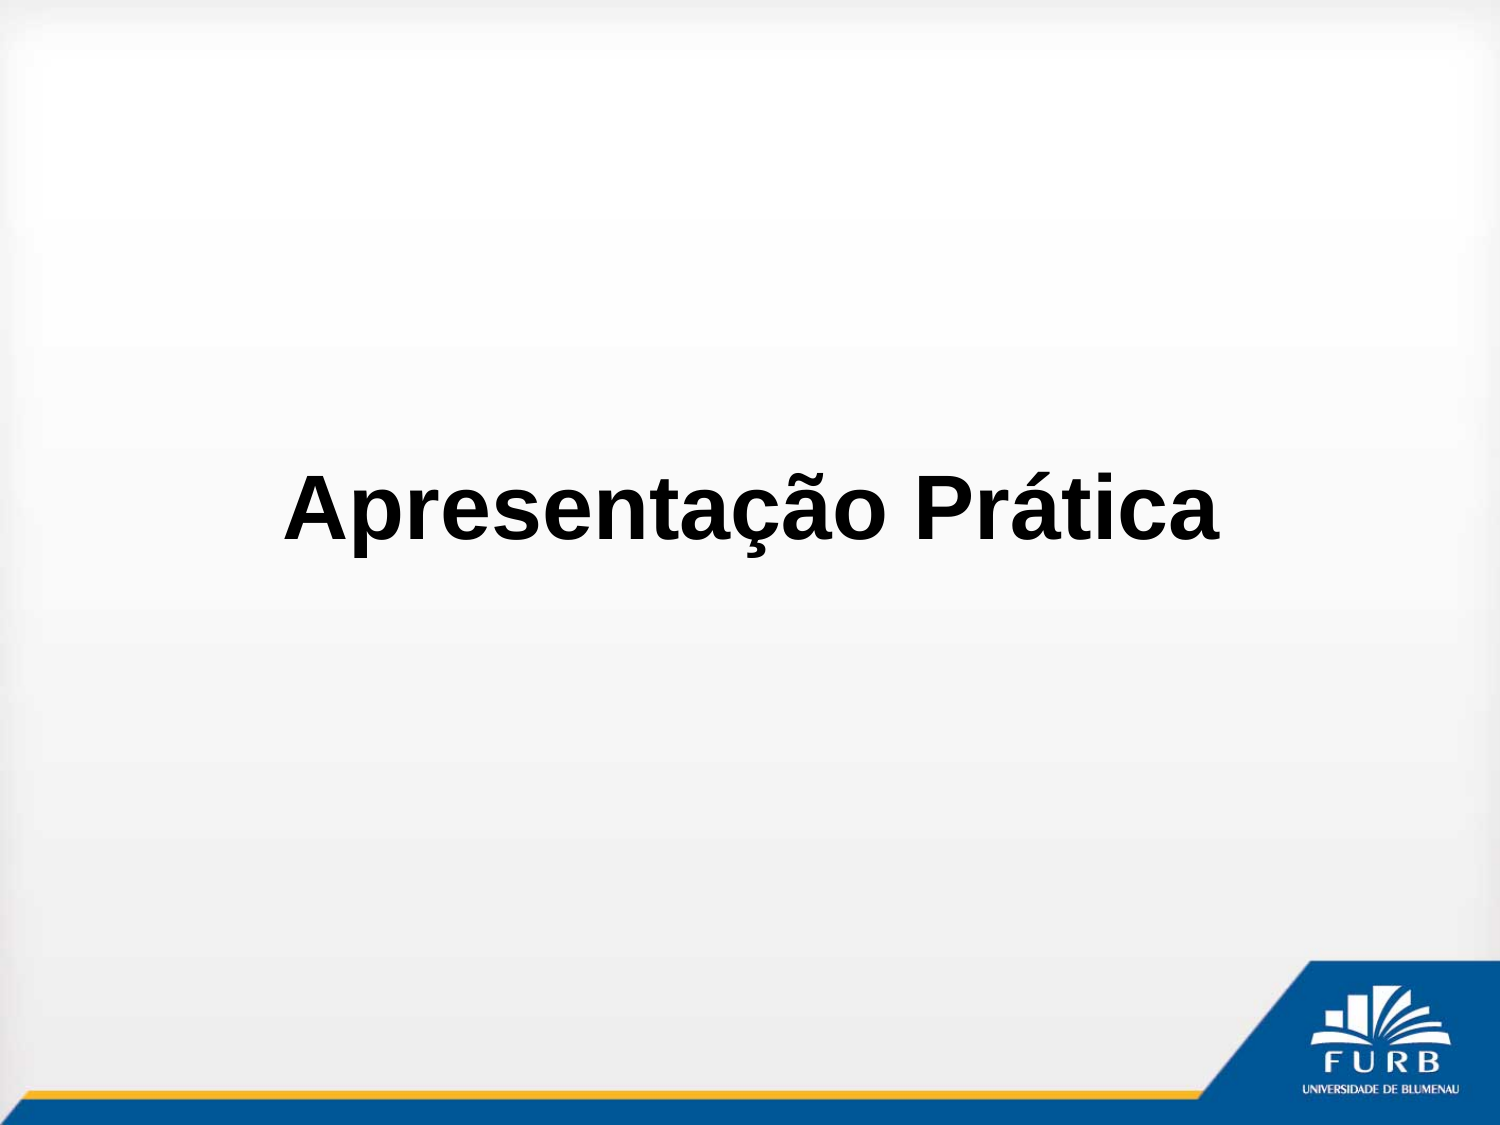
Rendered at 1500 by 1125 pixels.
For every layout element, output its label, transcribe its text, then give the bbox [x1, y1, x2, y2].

title Apresentação Prática [76, 408, 1427, 597]
picture [0, 0, 1500, 1125]
